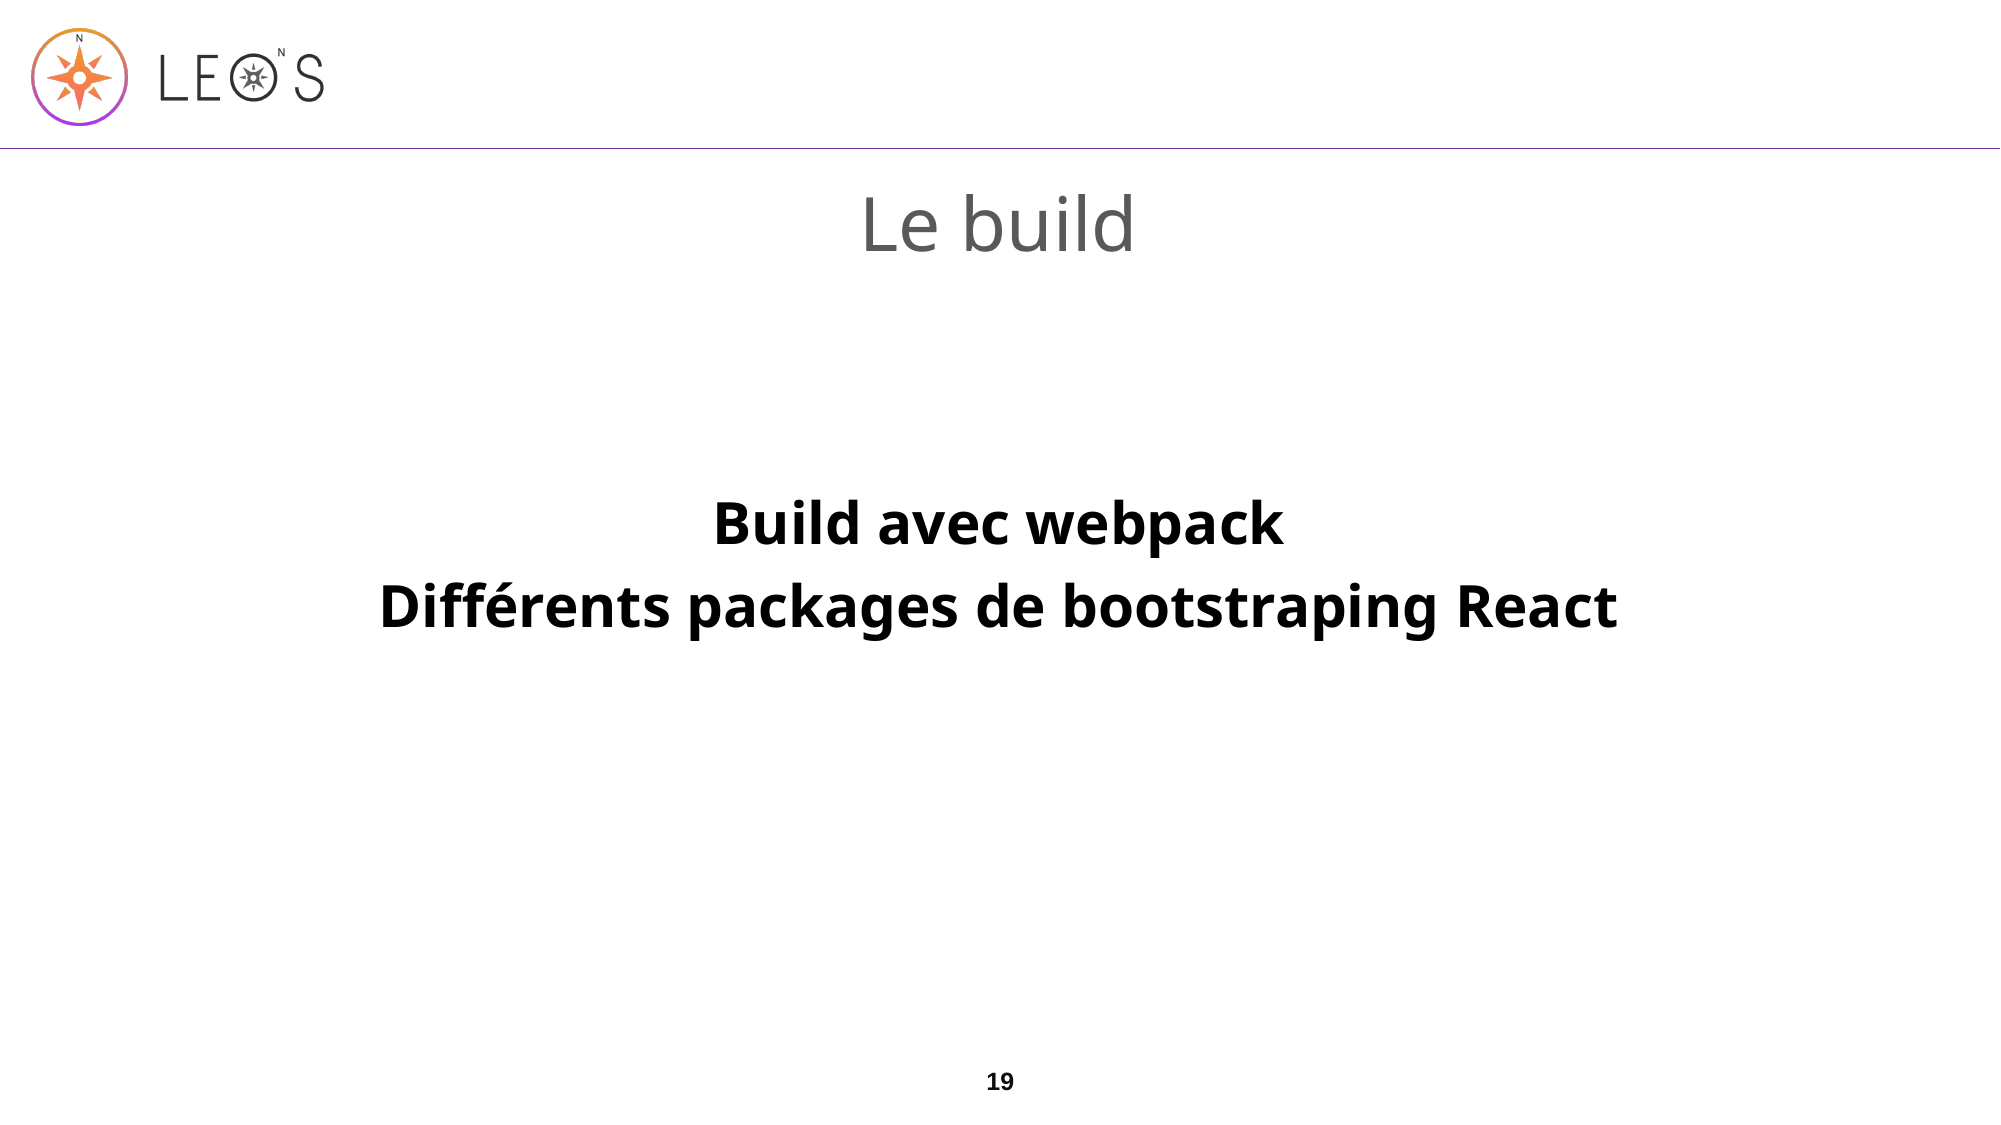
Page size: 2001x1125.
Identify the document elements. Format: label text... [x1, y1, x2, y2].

subtitle Le build [31, 149, 1967, 308]
title [0, 0, 1984, 148]
text_box Build avec webpack Différents packages de bootstraping React [31, 327, 1967, 890]
slide_number 8 [775, 1050, 1226, 1111]
picture [31, 28, 324, 126]
